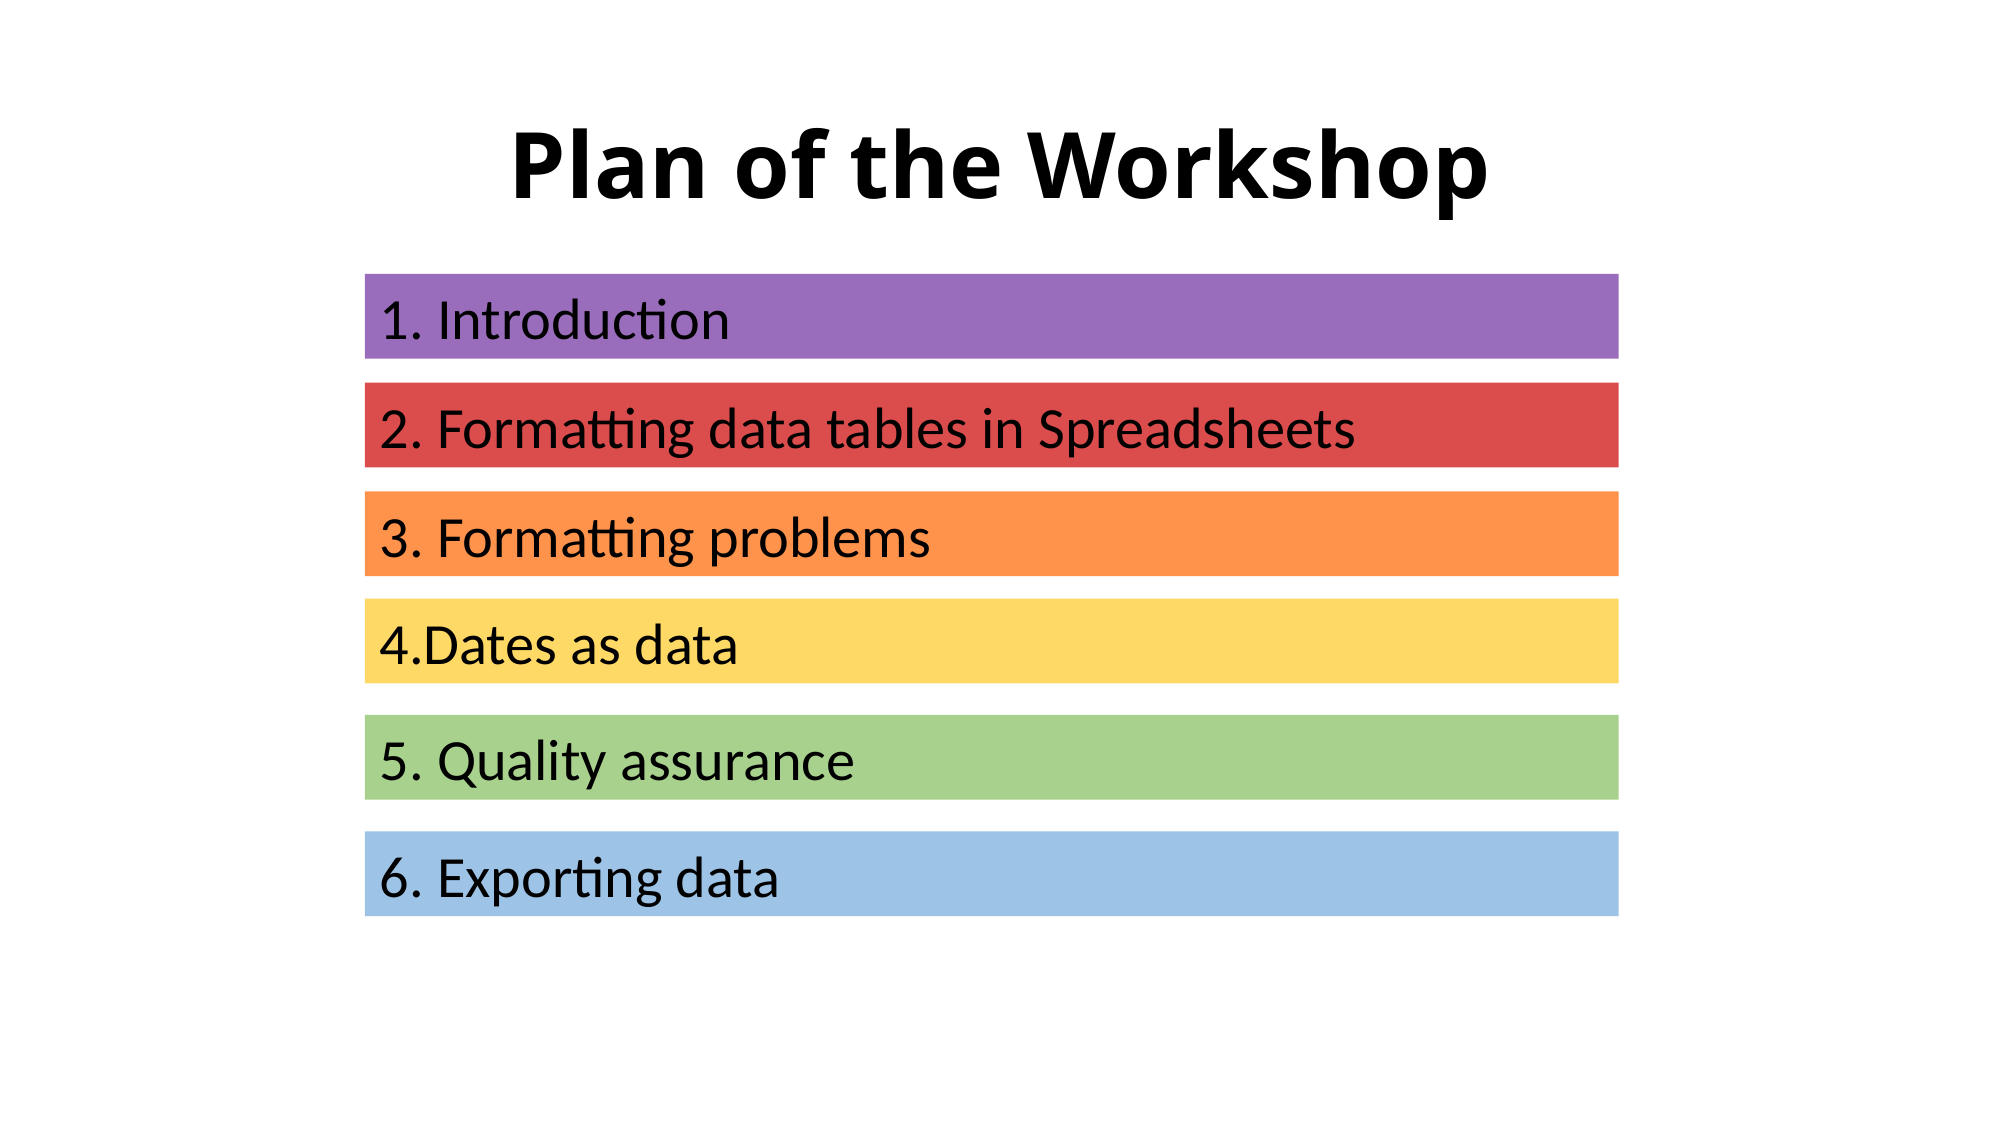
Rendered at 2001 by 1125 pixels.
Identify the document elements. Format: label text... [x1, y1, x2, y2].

text_box 2. Formatting data tables in Spreadsheets [364, 382, 1619, 468]
text_box 5. Quality assurance [364, 714, 1619, 800]
text_box 3. Formatting problems [364, 491, 1619, 577]
text_box 6. Exporting data [364, 831, 1619, 917]
text_box 4.Dates as data [364, 598, 1619, 684]
text_box Plan of the Workshop [137, 59, 1863, 278]
text_box 1. Introduction [364, 273, 1619, 359]
